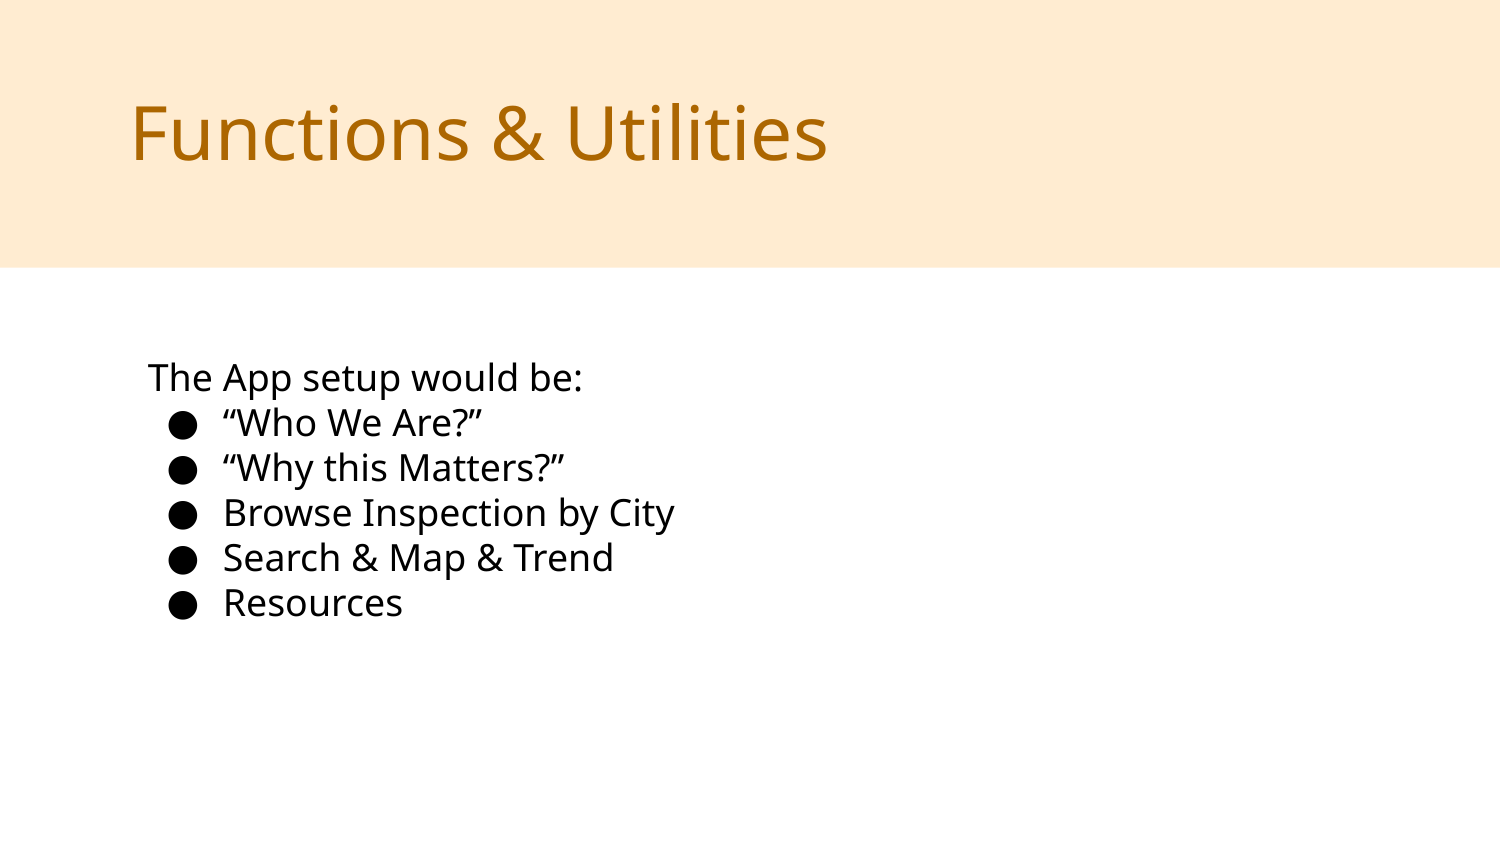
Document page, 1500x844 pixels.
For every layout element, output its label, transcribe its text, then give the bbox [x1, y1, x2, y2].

list The App setup would be: “Who We Are?” “Why this Matters?” Browse Inspection by City Search & Map & Trend Resources [132, 338, 1370, 795]
subtitle Functions & Utilities [129, 85, 1104, 268]
